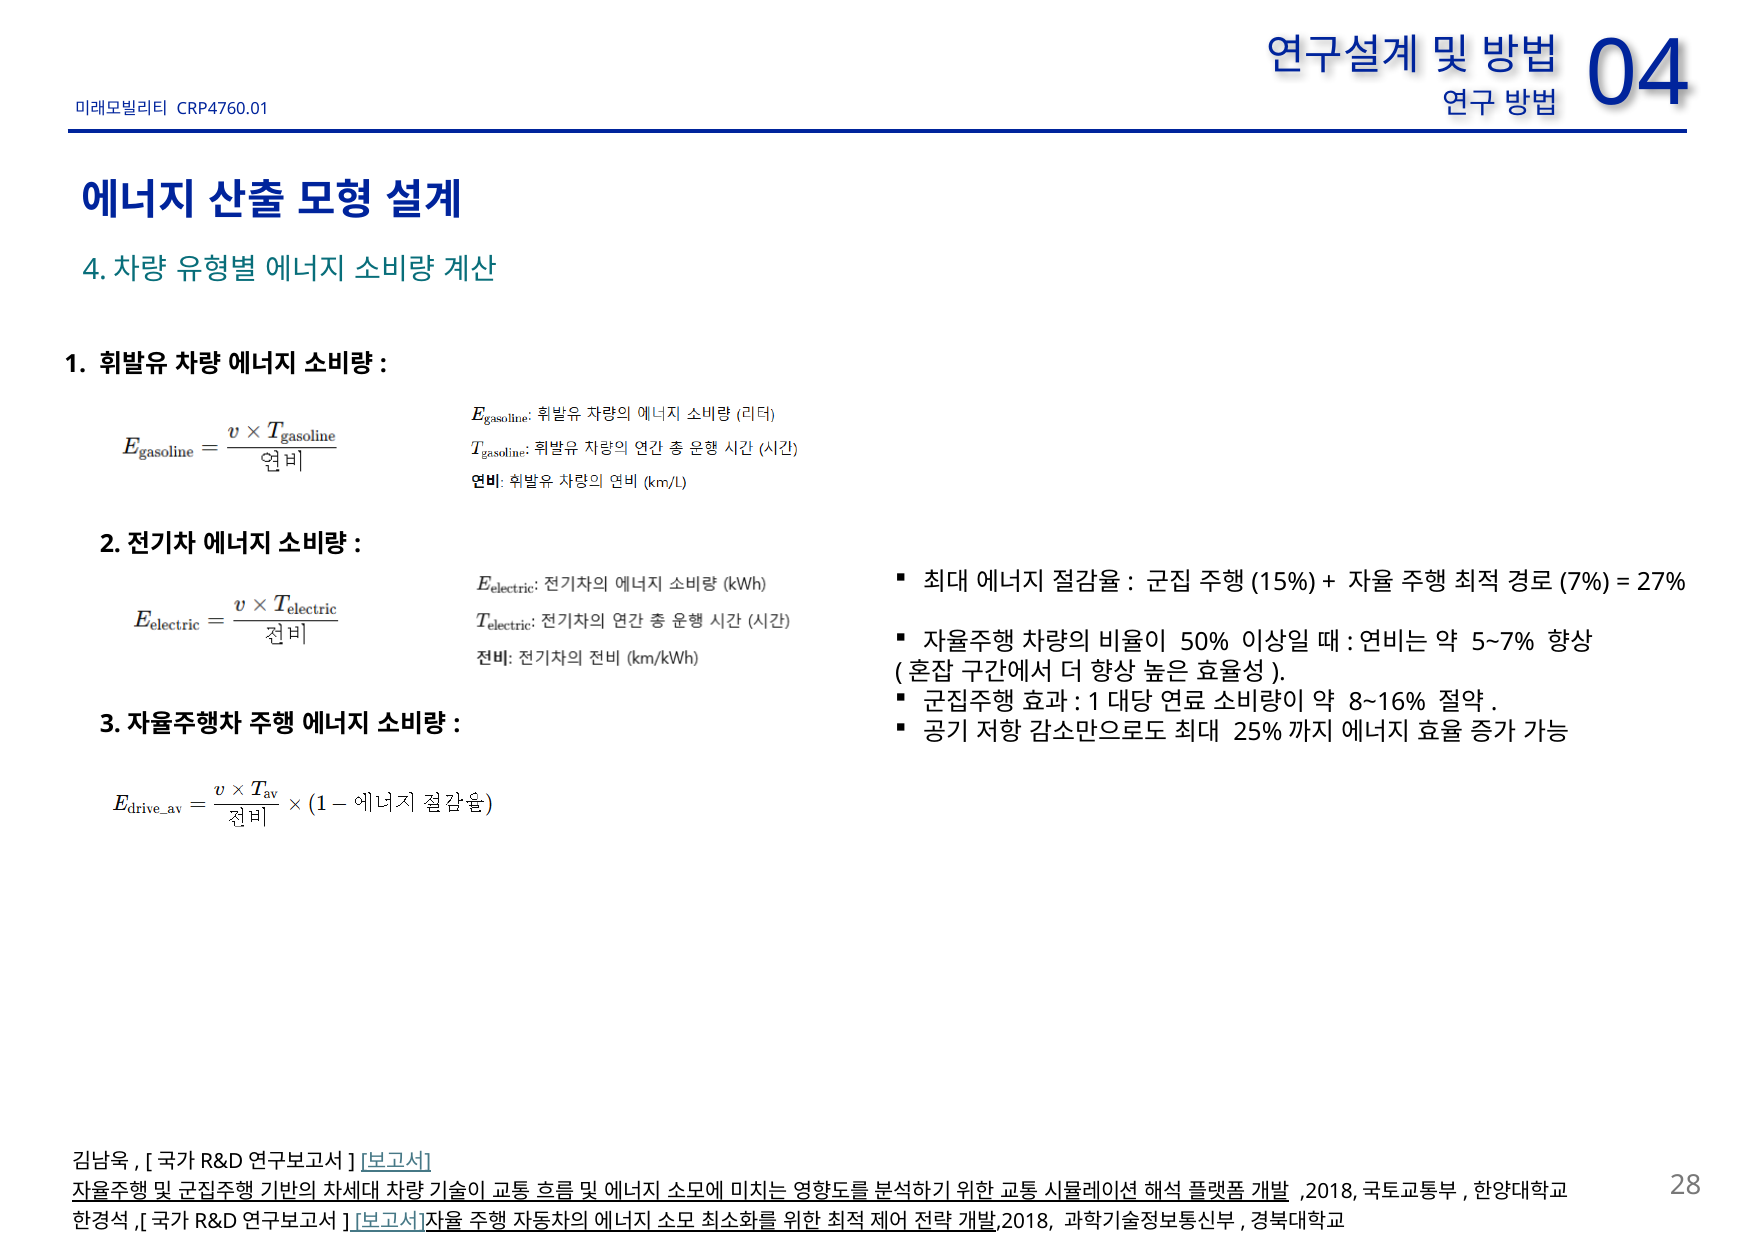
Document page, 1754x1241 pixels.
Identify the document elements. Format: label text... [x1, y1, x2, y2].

picture [92, 746, 538, 867]
picture [462, 392, 811, 497]
list 연구설계 및 방법 [1032, 25, 1574, 73]
slide_number 28 [1661, 1152, 1717, 1219]
picture [462, 567, 816, 675]
list 04 [1540, 9, 1706, 141]
picture [90, 572, 402, 681]
text_box 최대 에너지 절감율: 군집 주행(15%) + 자율 주행 최적 경로(7%) = 27% 자율주행 차량의 비율이 50% 이상일 때:연비는 약 5~7% 향상 (혼잡 구간에서 더 향상 높은 효율성). 군집주행 효과: 1대당 연료 소비량이 약 8~16% 절약. 공기 저항 감소만으로도 최대 25%까지 에너지 효율 증가 가능 [730, 558, 1704, 783]
text_box 4.차량 유형별 에너지 소비량 계산 [67, 243, 610, 294]
text_box 김남욱, [국가R&D연구보고서] [보고서]자율주행 및 군집주행 기반의 차세대 차량 기술이 교통 흐름 및 에너지 소모에 미치는 영향도를 분석하기 위한 교통 시뮬레이션 해석 플랫폼 개발 ,2018,국토교통부,한양대학교 한경석,[국가R&D연구보고서] [보고서]자율 주행 자동차의 에너지 소모 최소화를 위한 최적 제어 전략 개발,2018, 과학기술정보통신부,경북대학교 [0, 1140, 1661, 1241]
picture [76, 387, 372, 501]
text_box 에너지 산출 모형 설계 [66, 170, 609, 232]
text_box 휘발유 차량 에너지 소비량: 2.전기차 에너지 소비량: 3.자율주행차 주행 에너지 소비량: [10, 340, 1064, 1069]
list 연구 방법 [1032, 73, 1574, 135]
